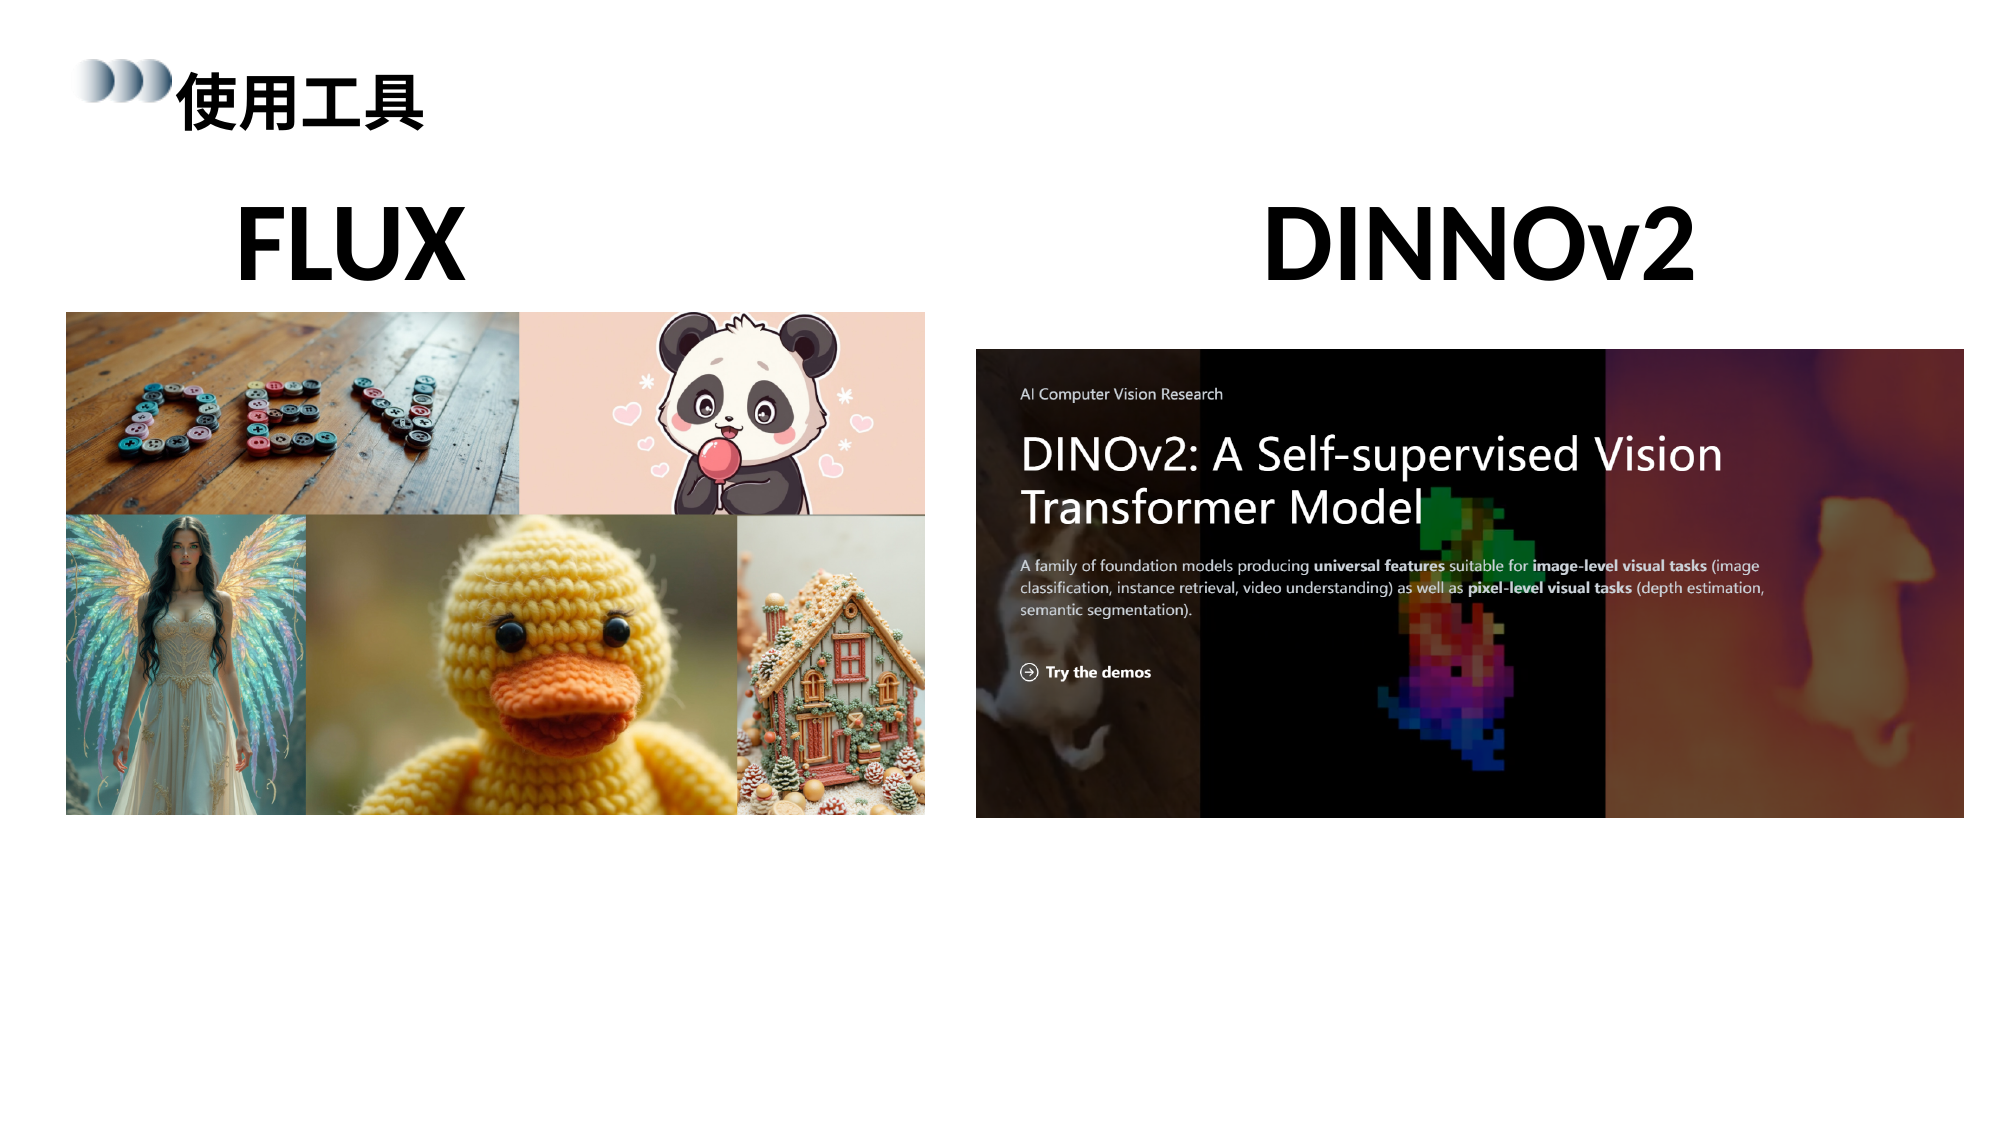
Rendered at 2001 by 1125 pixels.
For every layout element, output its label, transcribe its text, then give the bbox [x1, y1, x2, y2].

picture [976, 349, 1965, 818]
text_box 使用工具 [159, 16, 1700, 147]
picture [69, 55, 172, 108]
picture [66, 311, 925, 816]
text_box DINNOv2 [1248, 160, 1713, 311]
text_box FLUX [220, 160, 483, 310]
